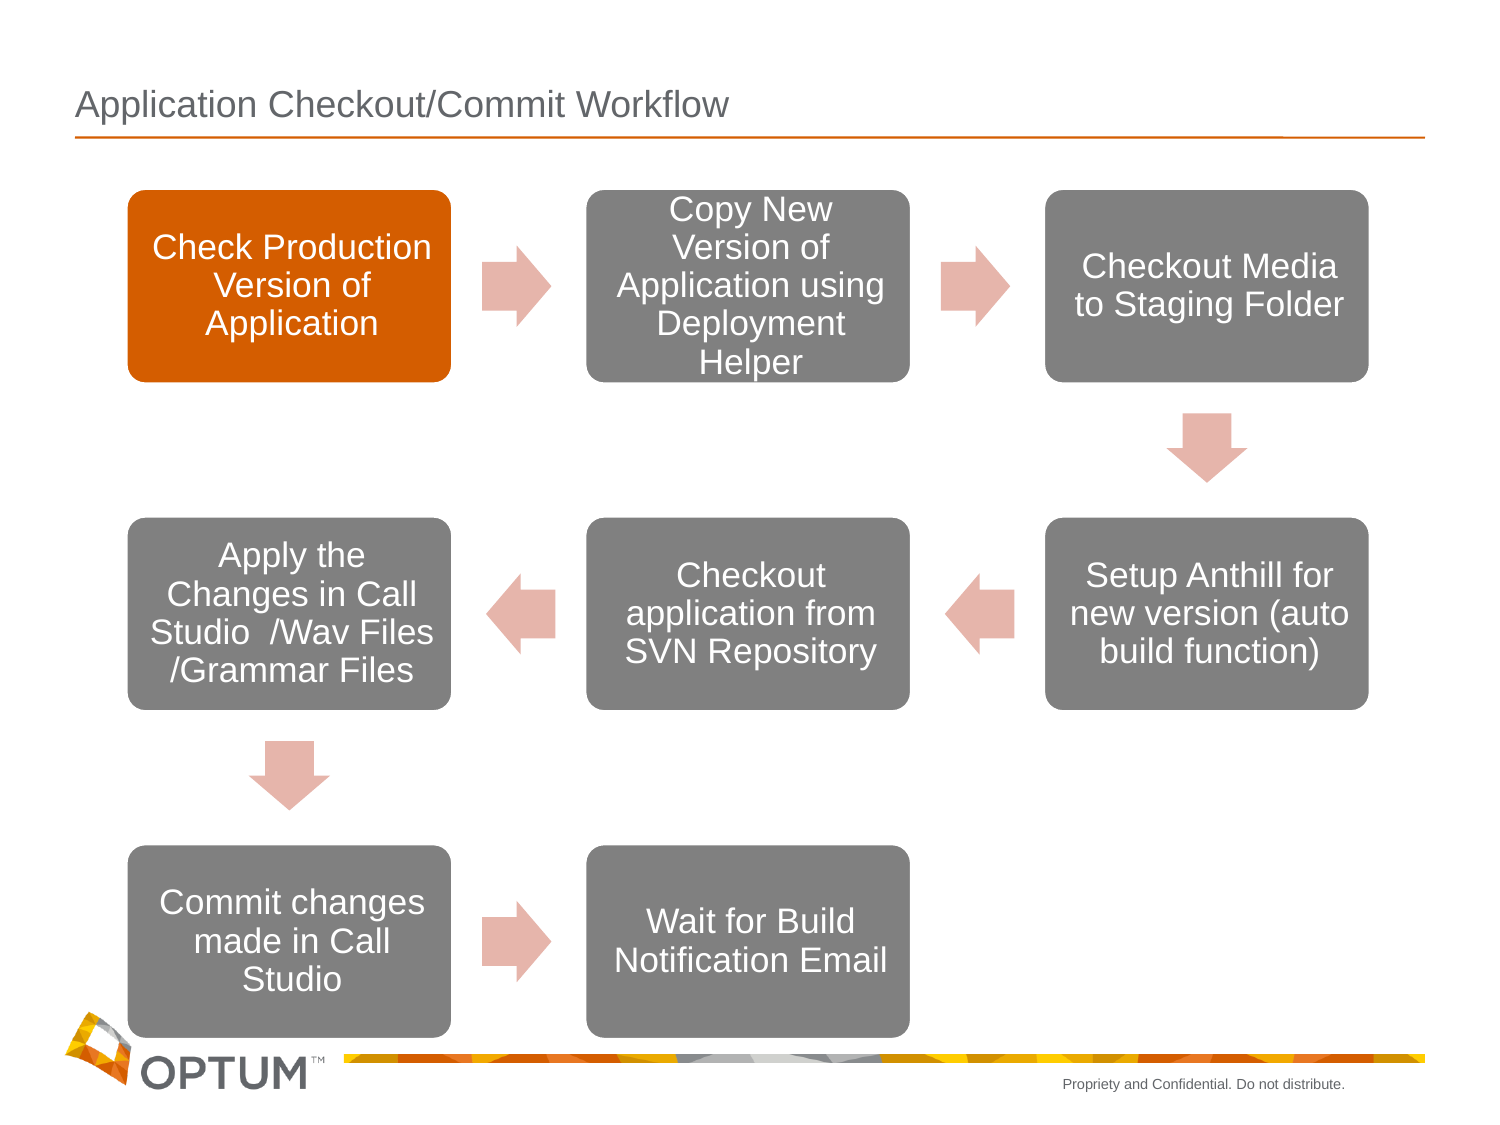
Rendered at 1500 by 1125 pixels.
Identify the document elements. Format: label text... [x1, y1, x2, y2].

picture [62, 1009, 327, 1092]
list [74, 187, 1422, 1041]
picture [343, 1054, 1425, 1063]
title Application Checkout/Commit Workflow [74, 24, 1425, 126]
